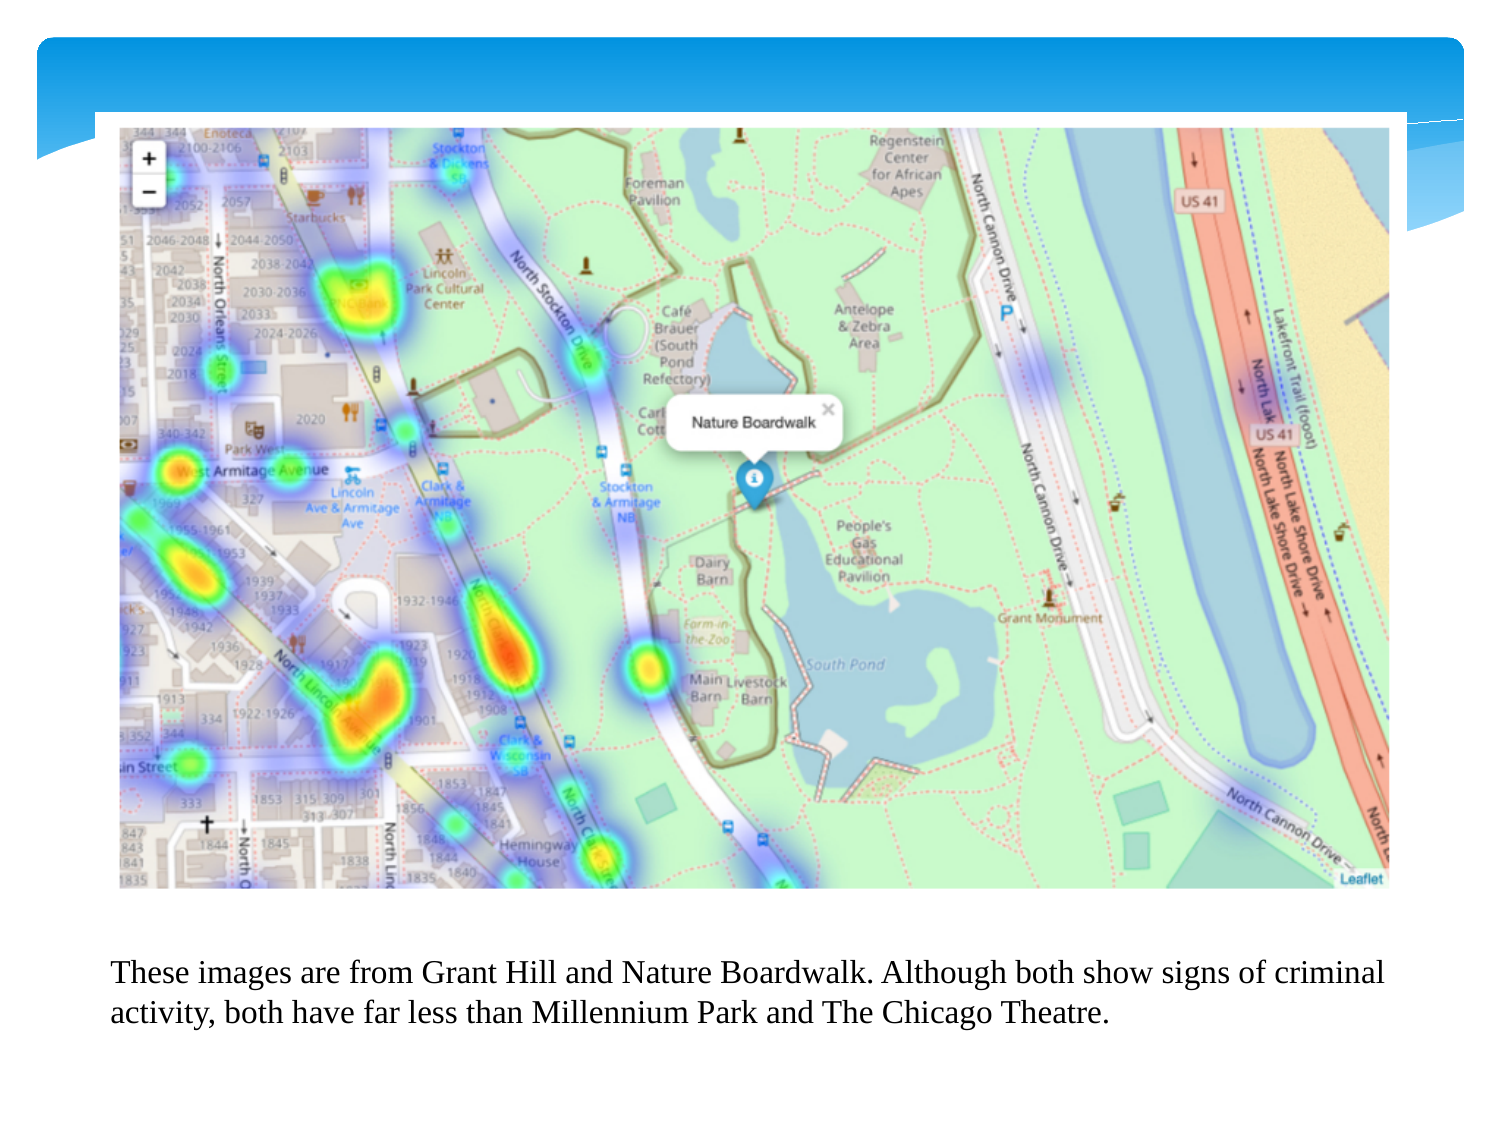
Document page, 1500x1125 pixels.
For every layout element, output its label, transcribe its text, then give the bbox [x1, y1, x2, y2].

text_box These images are from Grant Hill and Nature Boardwalk. Although both show signs of criminal activity, both have far less than Millennium Park and The Chicago Theatre. [95, 942, 1445, 1118]
picture [95, 112, 1407, 906]
